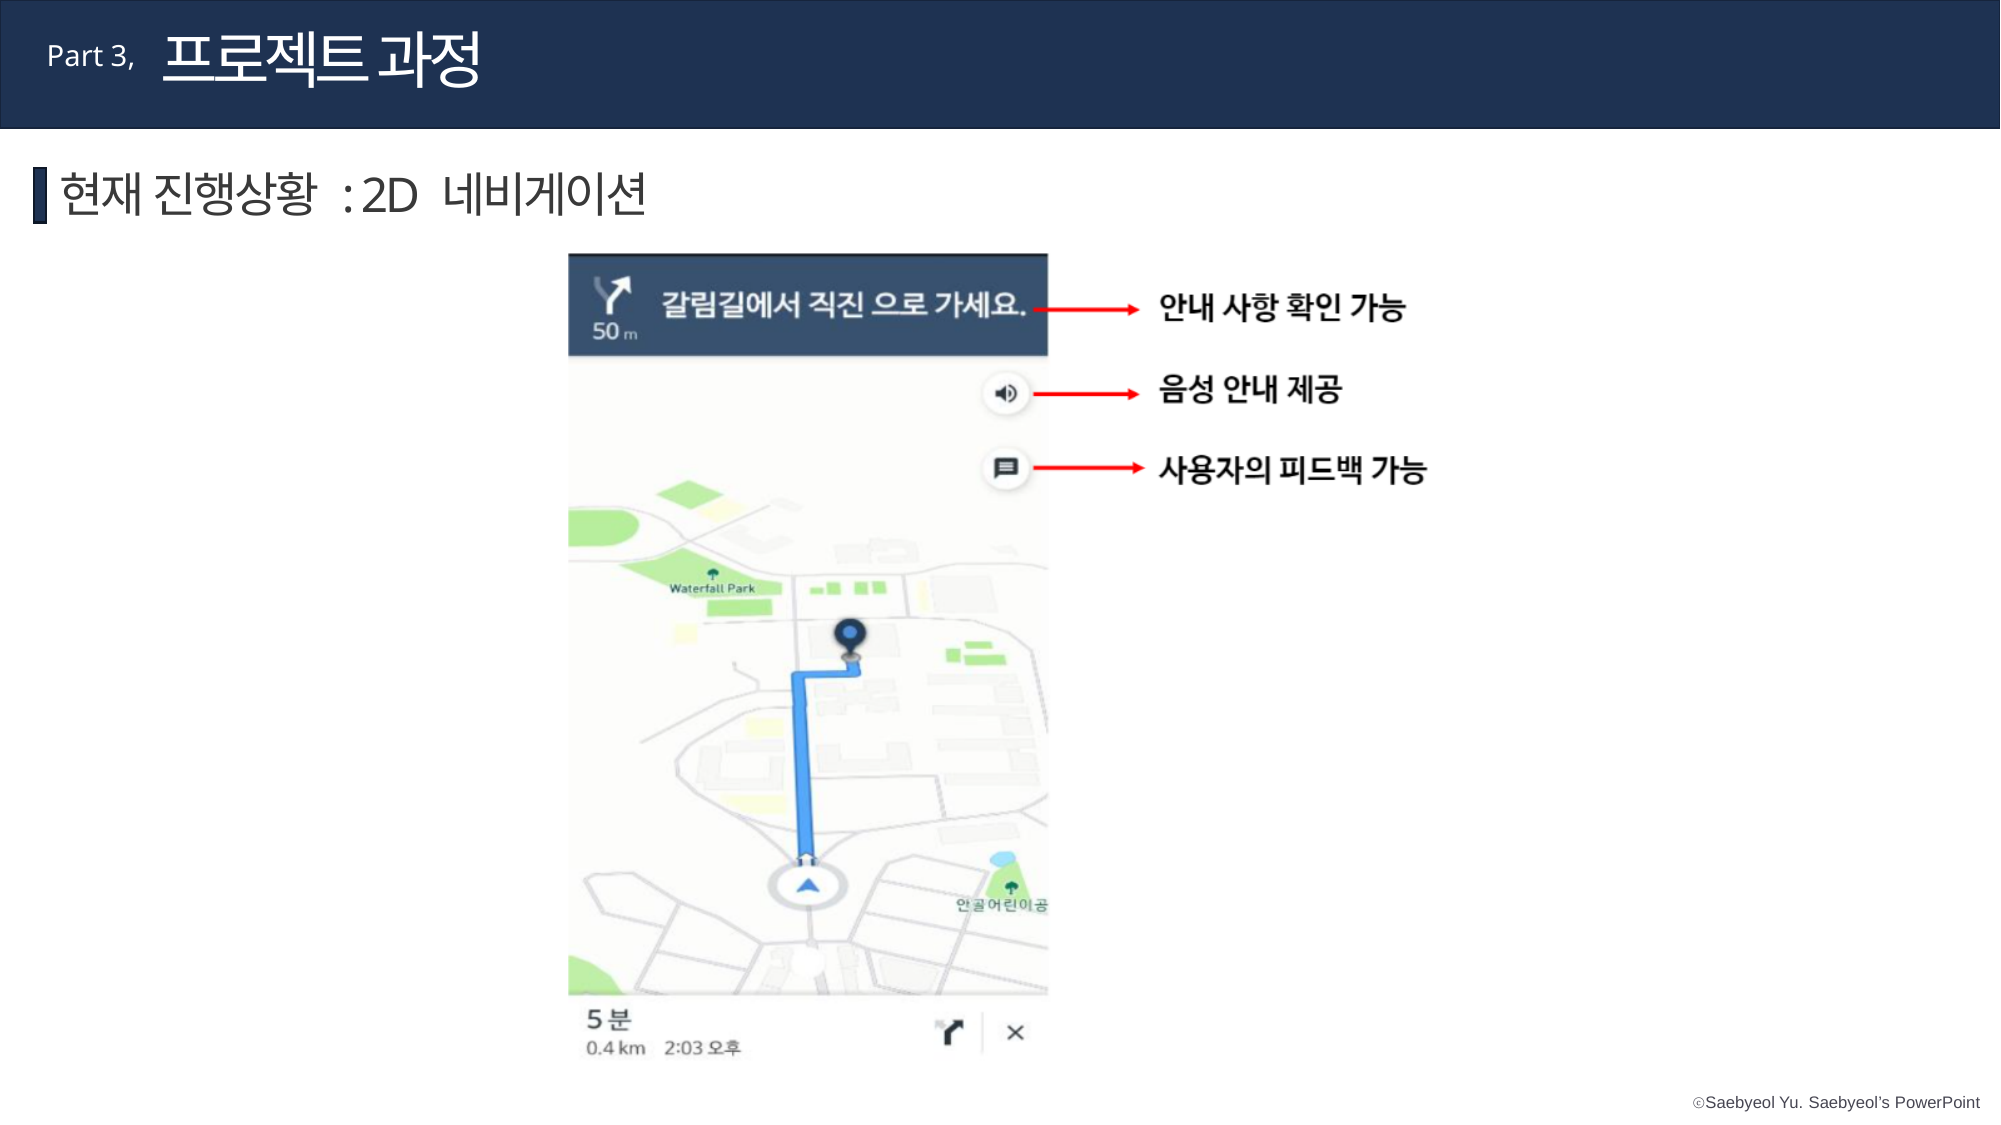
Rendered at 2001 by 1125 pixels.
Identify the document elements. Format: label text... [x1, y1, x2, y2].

picture [552, 221, 1448, 1067]
text_box 프로젝트 과정 [146, 14, 579, 104]
text_box Part 3, [31, 30, 158, 80]
text_box [0, 0, 2000, 129]
text_box 현재 진행상황 : 2D 네비게이션 [45, 156, 736, 230]
text_box [33, 167, 47, 224]
